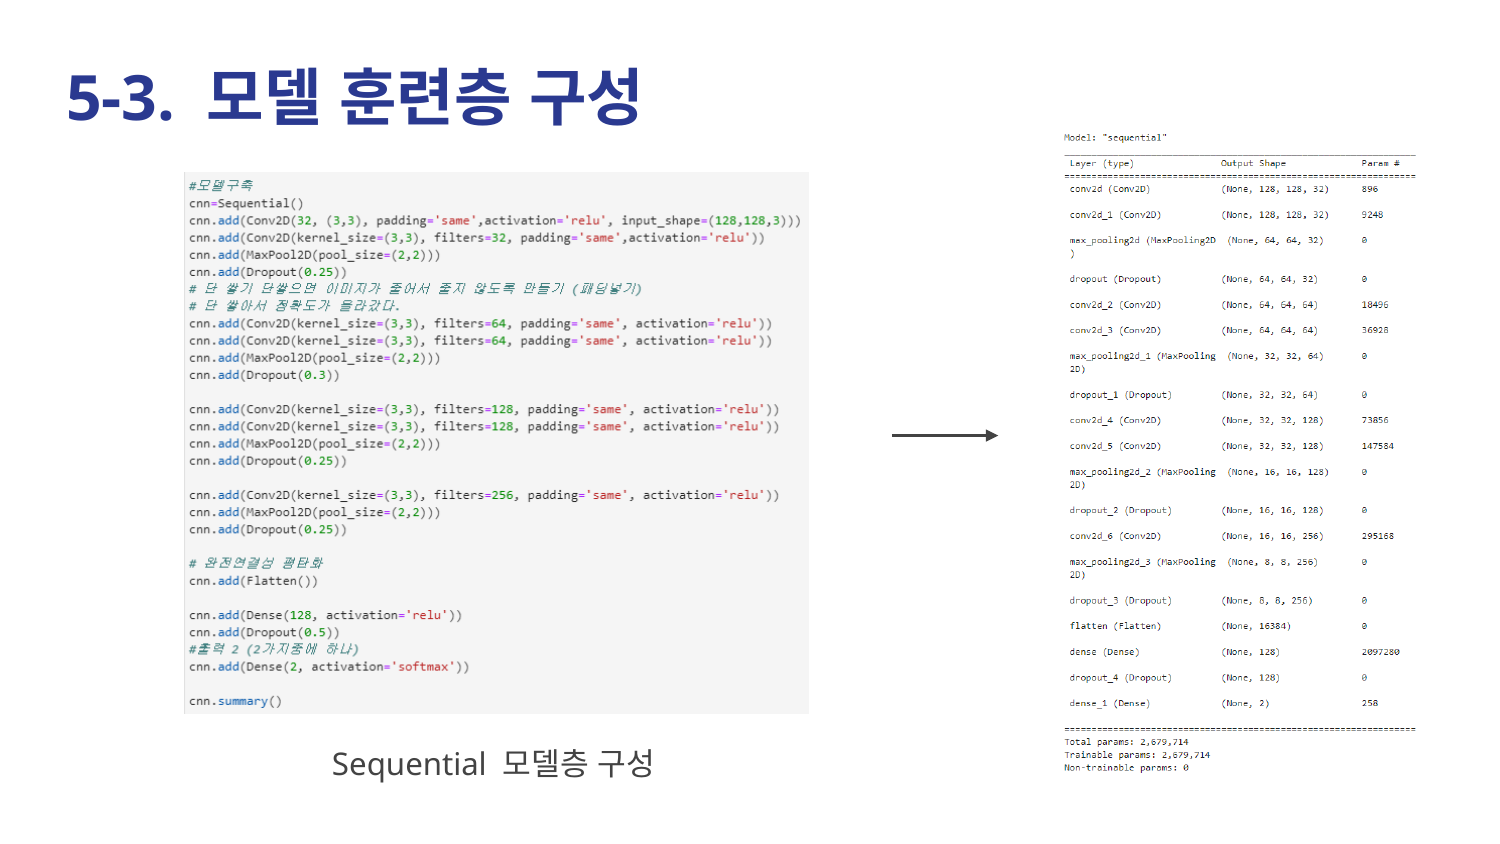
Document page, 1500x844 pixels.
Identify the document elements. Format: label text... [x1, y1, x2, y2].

picture [1054, 127, 1425, 780]
picture [177, 172, 810, 714]
list Sequential 모델층 구성 [80, 733, 907, 793]
title 5-3. 모델 훈련층 구성 [51, 42, 1449, 143]
